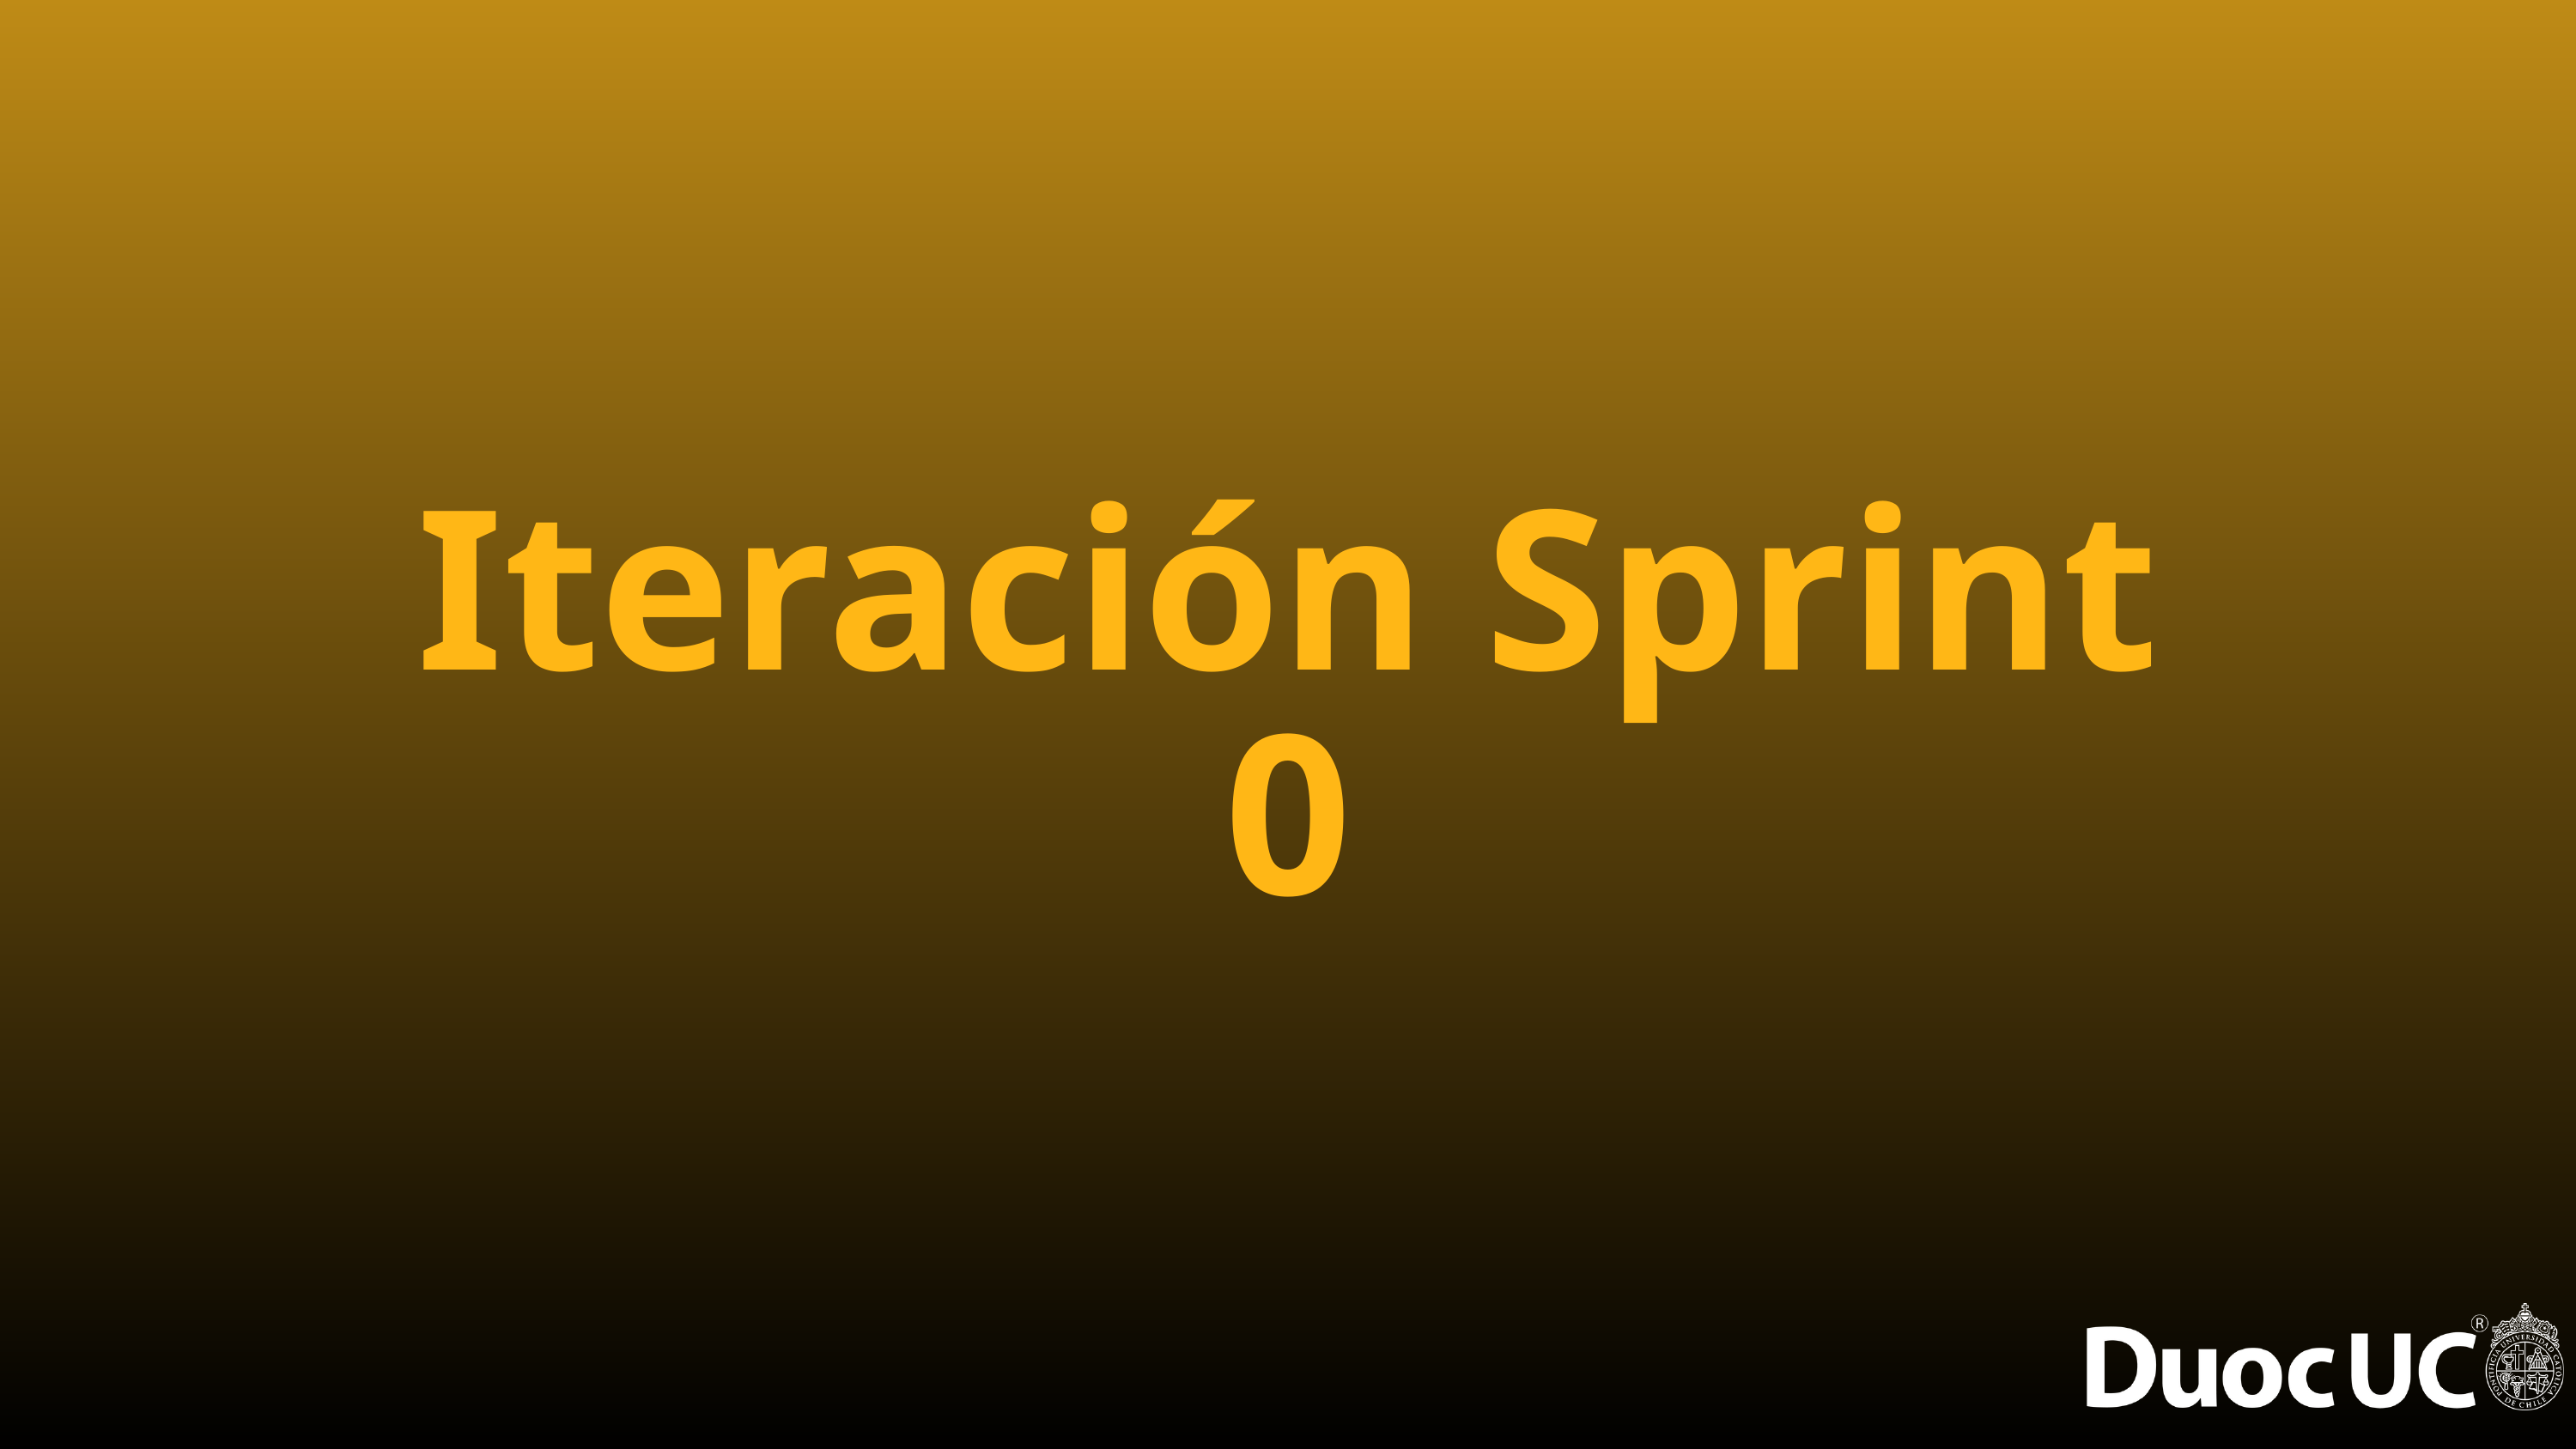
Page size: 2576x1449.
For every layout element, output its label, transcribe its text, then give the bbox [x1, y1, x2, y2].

text_box Iteración Sprint 0 [326, 490, 2250, 939]
text_box [2087, 1303, 2564, 1410]
